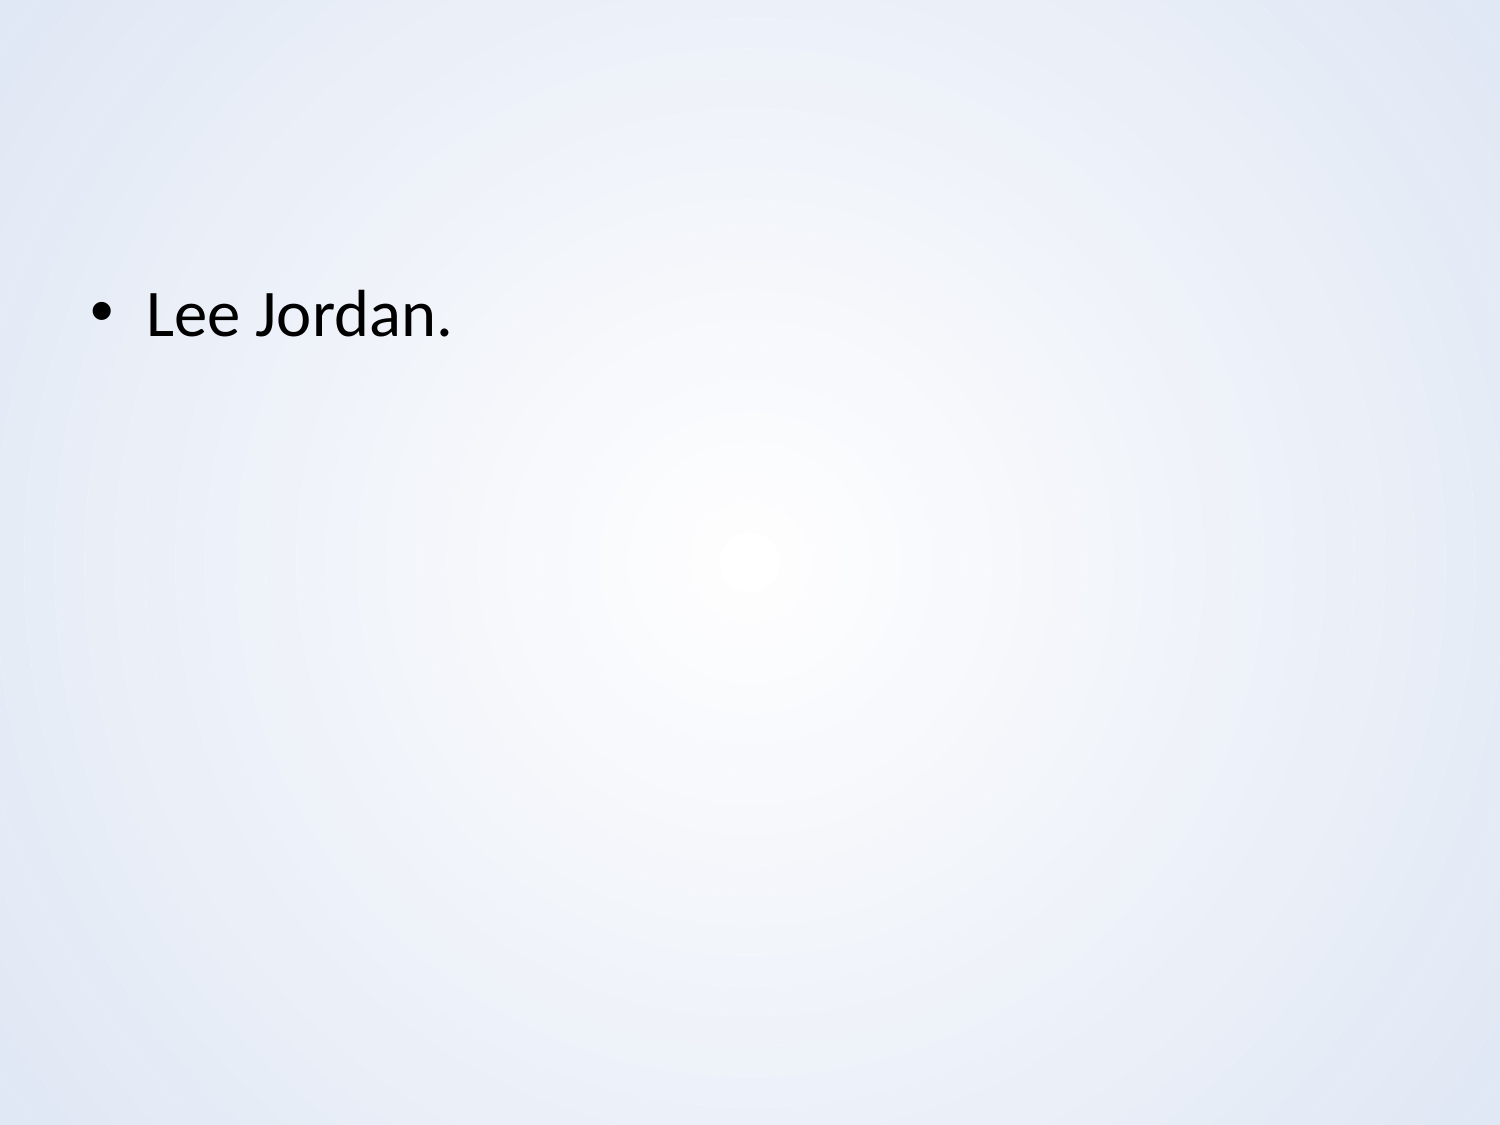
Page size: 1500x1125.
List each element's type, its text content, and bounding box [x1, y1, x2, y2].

list Lee Jordan. [75, 262, 1425, 1005]
